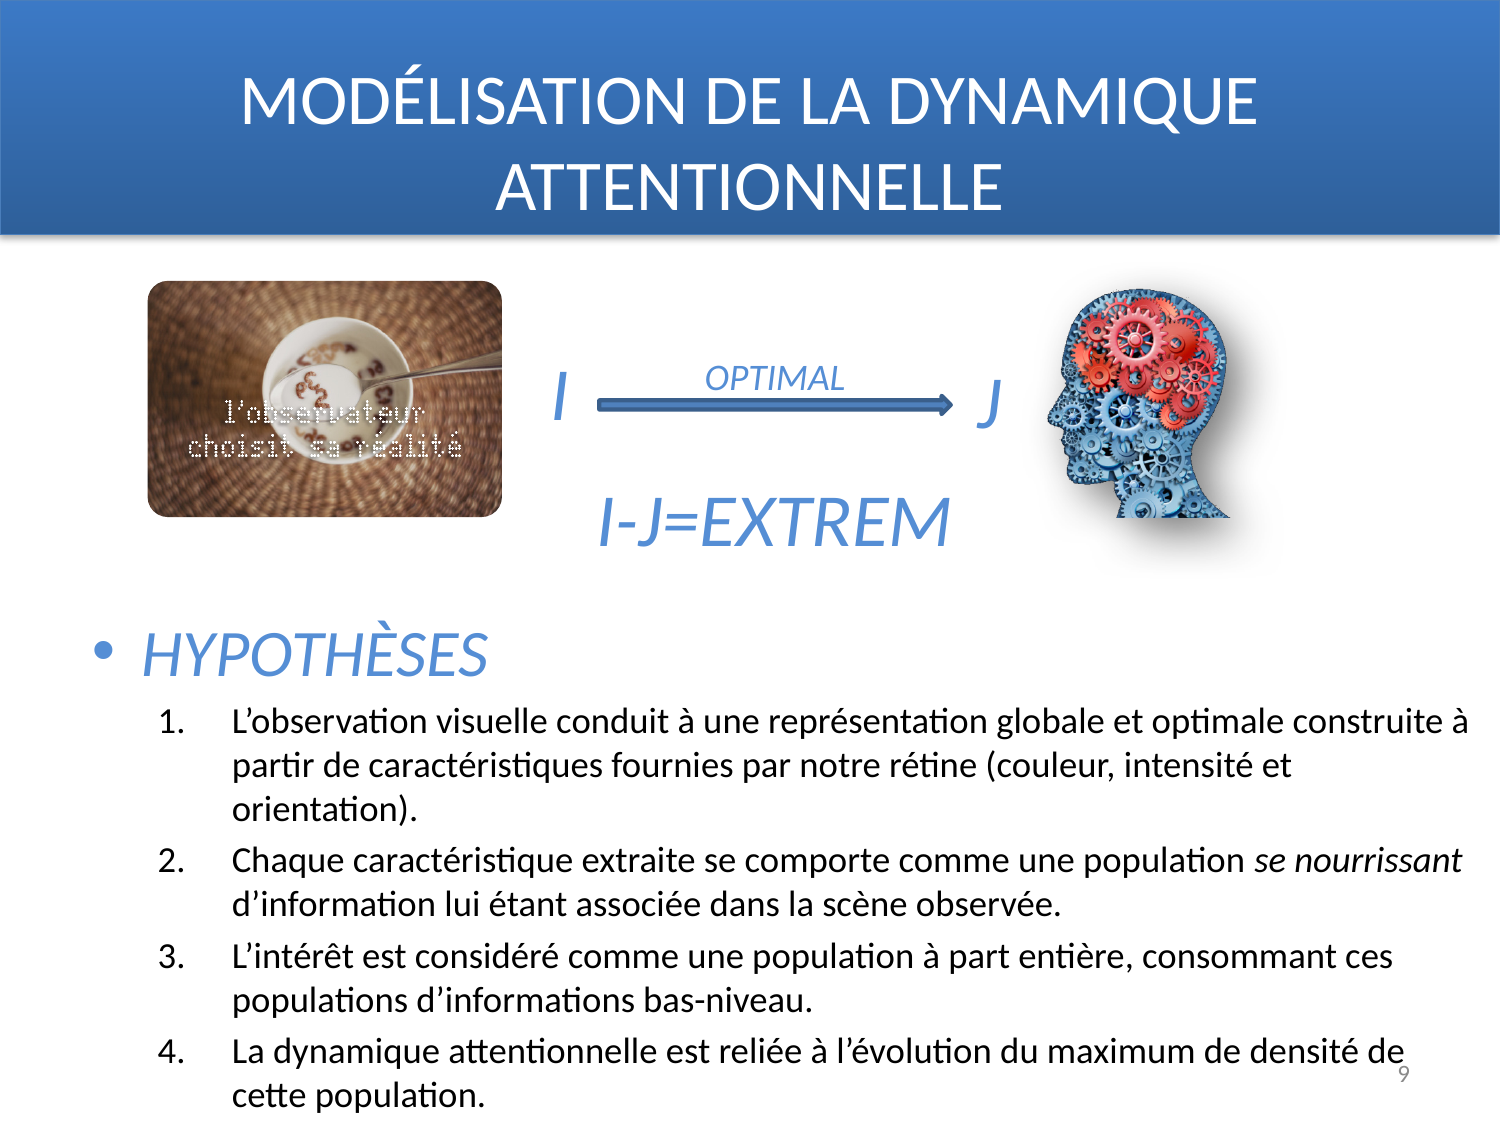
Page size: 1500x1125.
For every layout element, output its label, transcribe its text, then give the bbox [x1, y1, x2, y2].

slide_number 9 [1074, 1042, 1425, 1103]
picture [147, 280, 503, 518]
text_box I-J=extrem [582, 464, 969, 569]
title Modélisation de la dynamique attentionnelle [75, 45, 1425, 233]
list Hypothèses L’observation visuelle conduit à une représentation globale et optimale construite à partir de caractéristiques fournies par notre rétine (couleur, intensité et orientation). Chaque caractéristique extraite se comporte comme une population se nourrissant d’information lui étant associée dans la scène observée. L’intérêt est considéré comme une population à part entière, consommant ces populations d’informations bas-niveau. La dynamique attentionnelle est reliée à l’évolution du maximum de densité de cette population. [76, 602, 1500, 1125]
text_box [534, 338, 1018, 453]
picture [1010, 265, 1254, 518]
